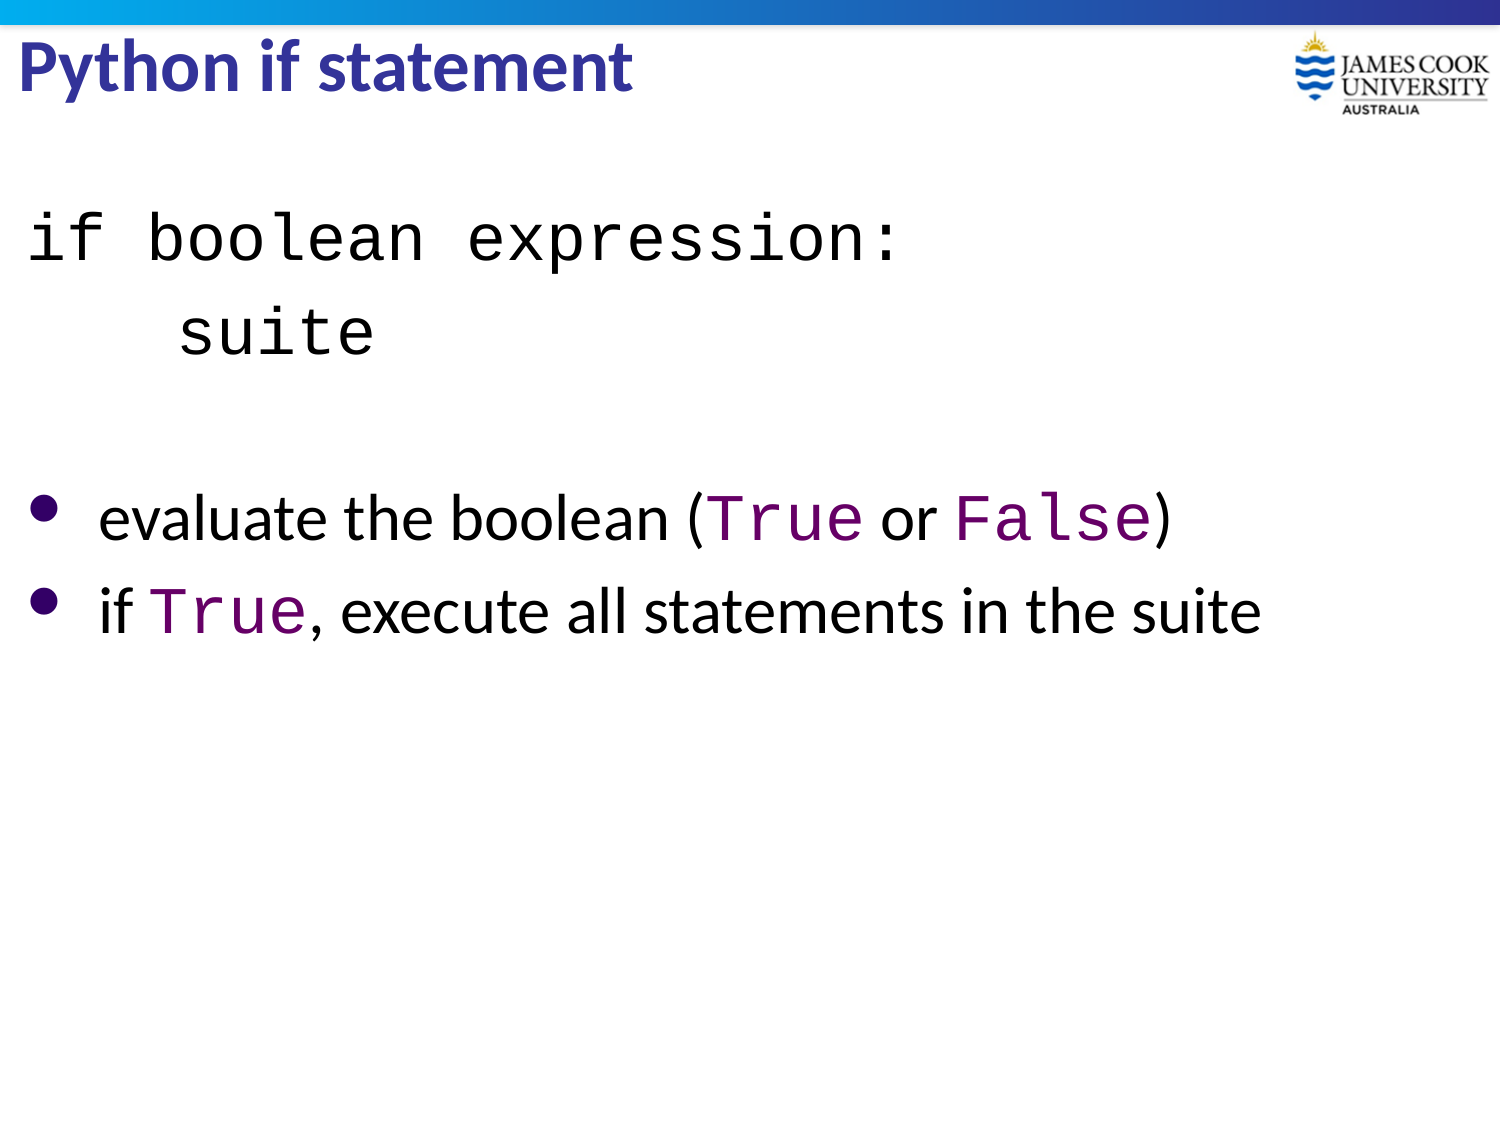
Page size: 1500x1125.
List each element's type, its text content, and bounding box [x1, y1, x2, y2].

title Python if statement [3, 8, 1411, 89]
list if boolean expression: suite evaluate the boolean (True or False) if True, execute all statements in the suite [11, 186, 1477, 1029]
picture [1287, 25, 1500, 123]
